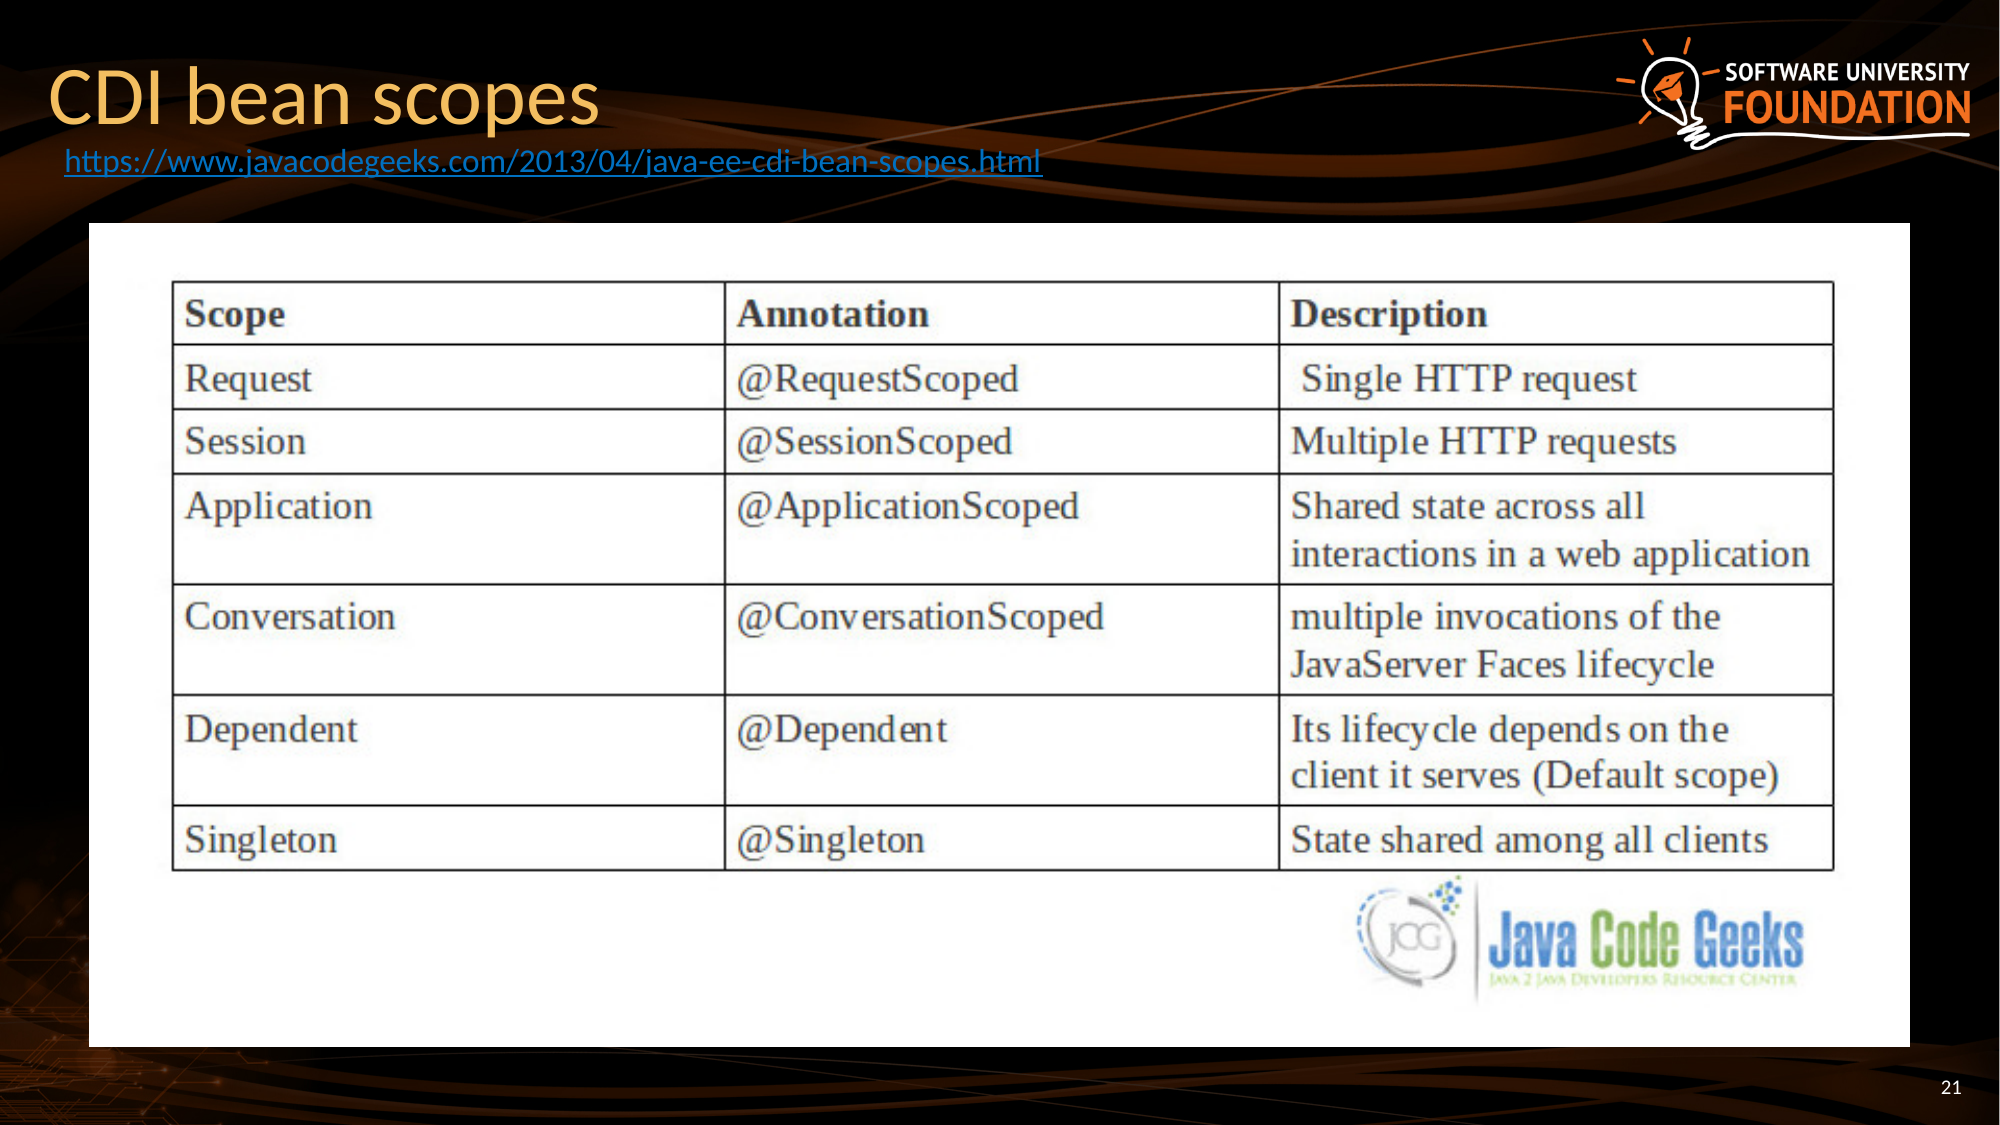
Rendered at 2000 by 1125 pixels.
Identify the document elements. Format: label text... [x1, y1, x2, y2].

title CDI bean scopes [31, 6, 1603, 189]
text_box https://www.javacodegeeks.com/2013/04/java-ee-cdi-bean-scopes.html [49, 131, 1775, 187]
picture [0, 0, 2000, 1125]
slide_number 21 [1897, 1070, 1968, 1103]
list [89, 223, 1910, 1047]
